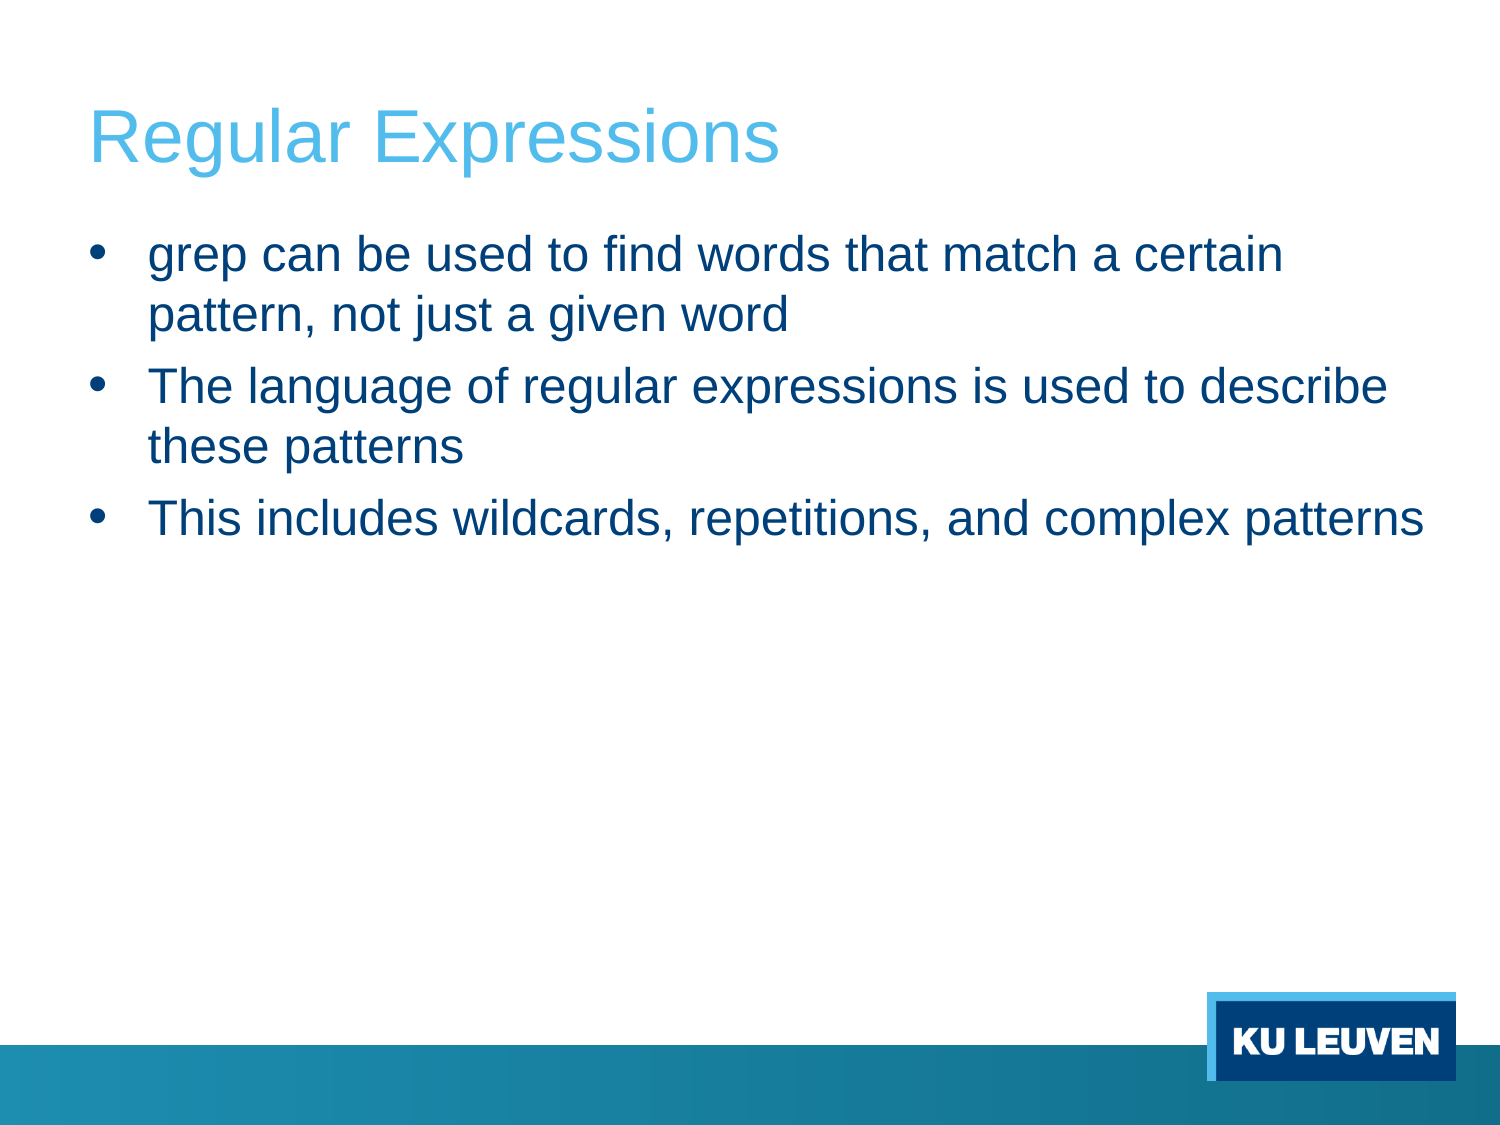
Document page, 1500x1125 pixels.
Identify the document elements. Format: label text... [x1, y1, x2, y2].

list grep can be used to find words that match a certain pattern, not just a given word The language of regular expressions is used to describe these patterns This includes wildcards, repetitions, and complex patterns [88, 221, 1456, 948]
picture [1207, 992, 1456, 1081]
title Regular Expressions [88, 29, 1456, 178]
